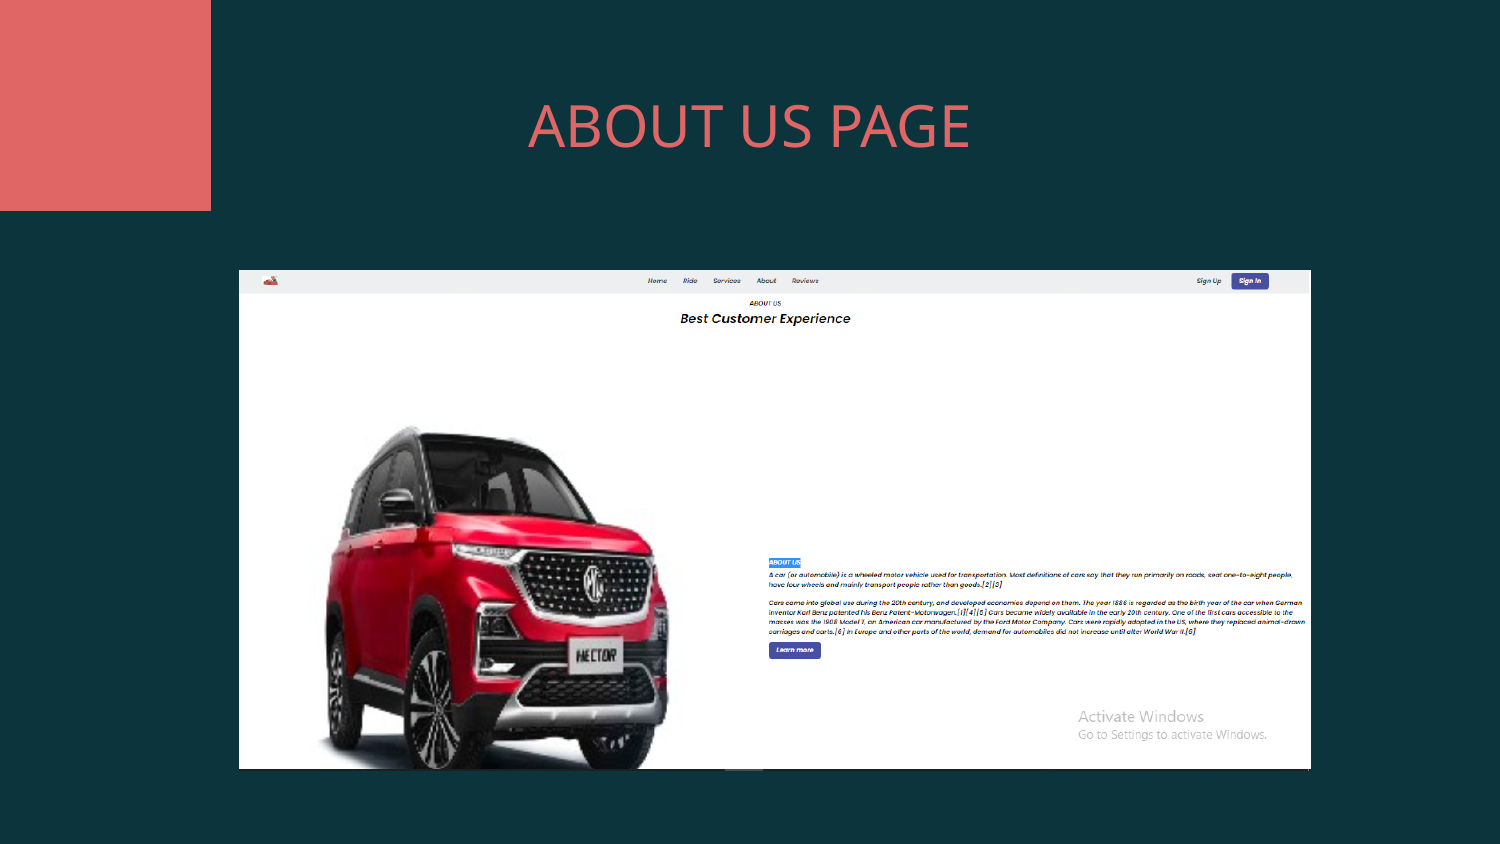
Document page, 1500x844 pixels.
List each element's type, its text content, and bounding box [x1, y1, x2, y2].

title ABOUT US PAGE [51, 73, 1449, 168]
picture [239, 270, 1311, 771]
